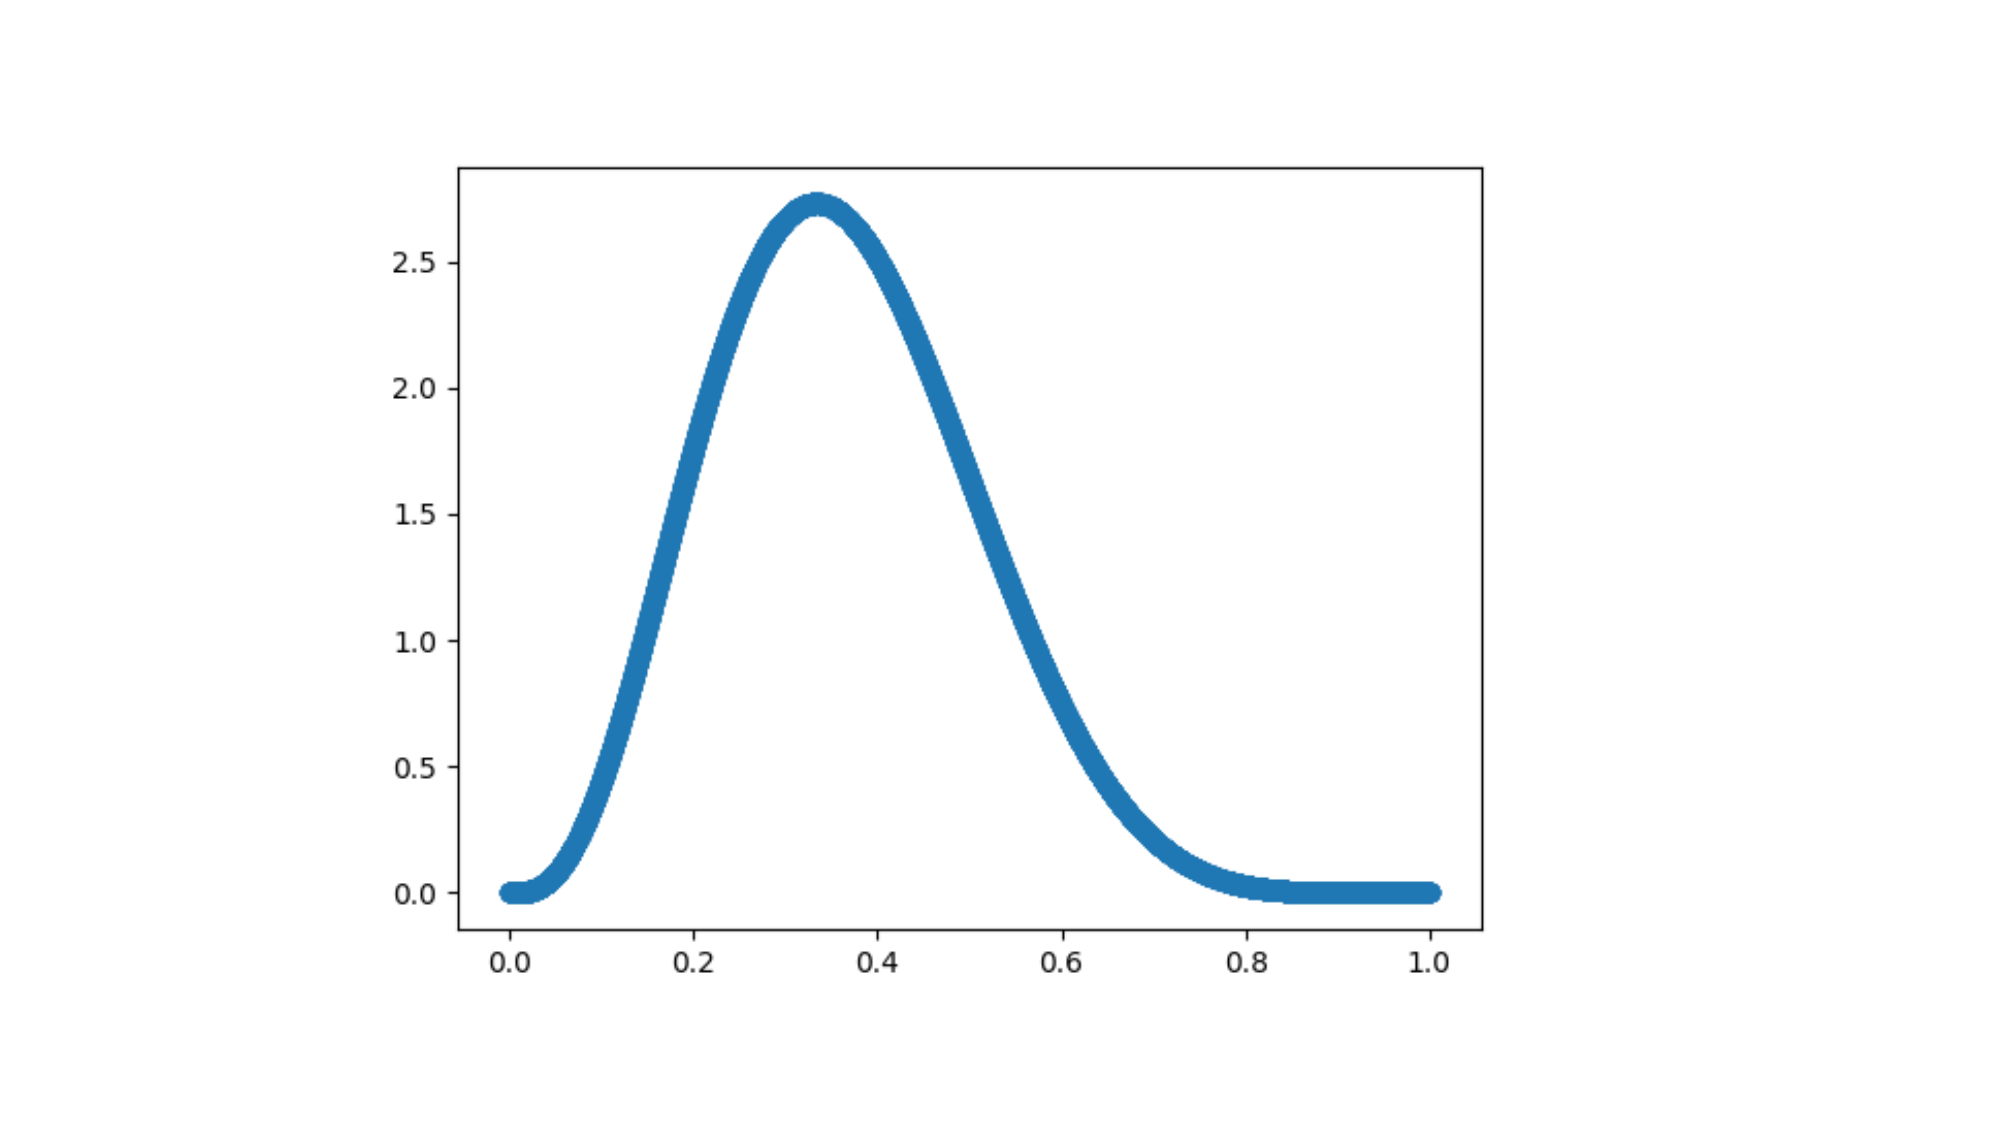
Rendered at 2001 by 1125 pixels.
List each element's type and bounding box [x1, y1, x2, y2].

picture [292, 48, 1614, 1039]
